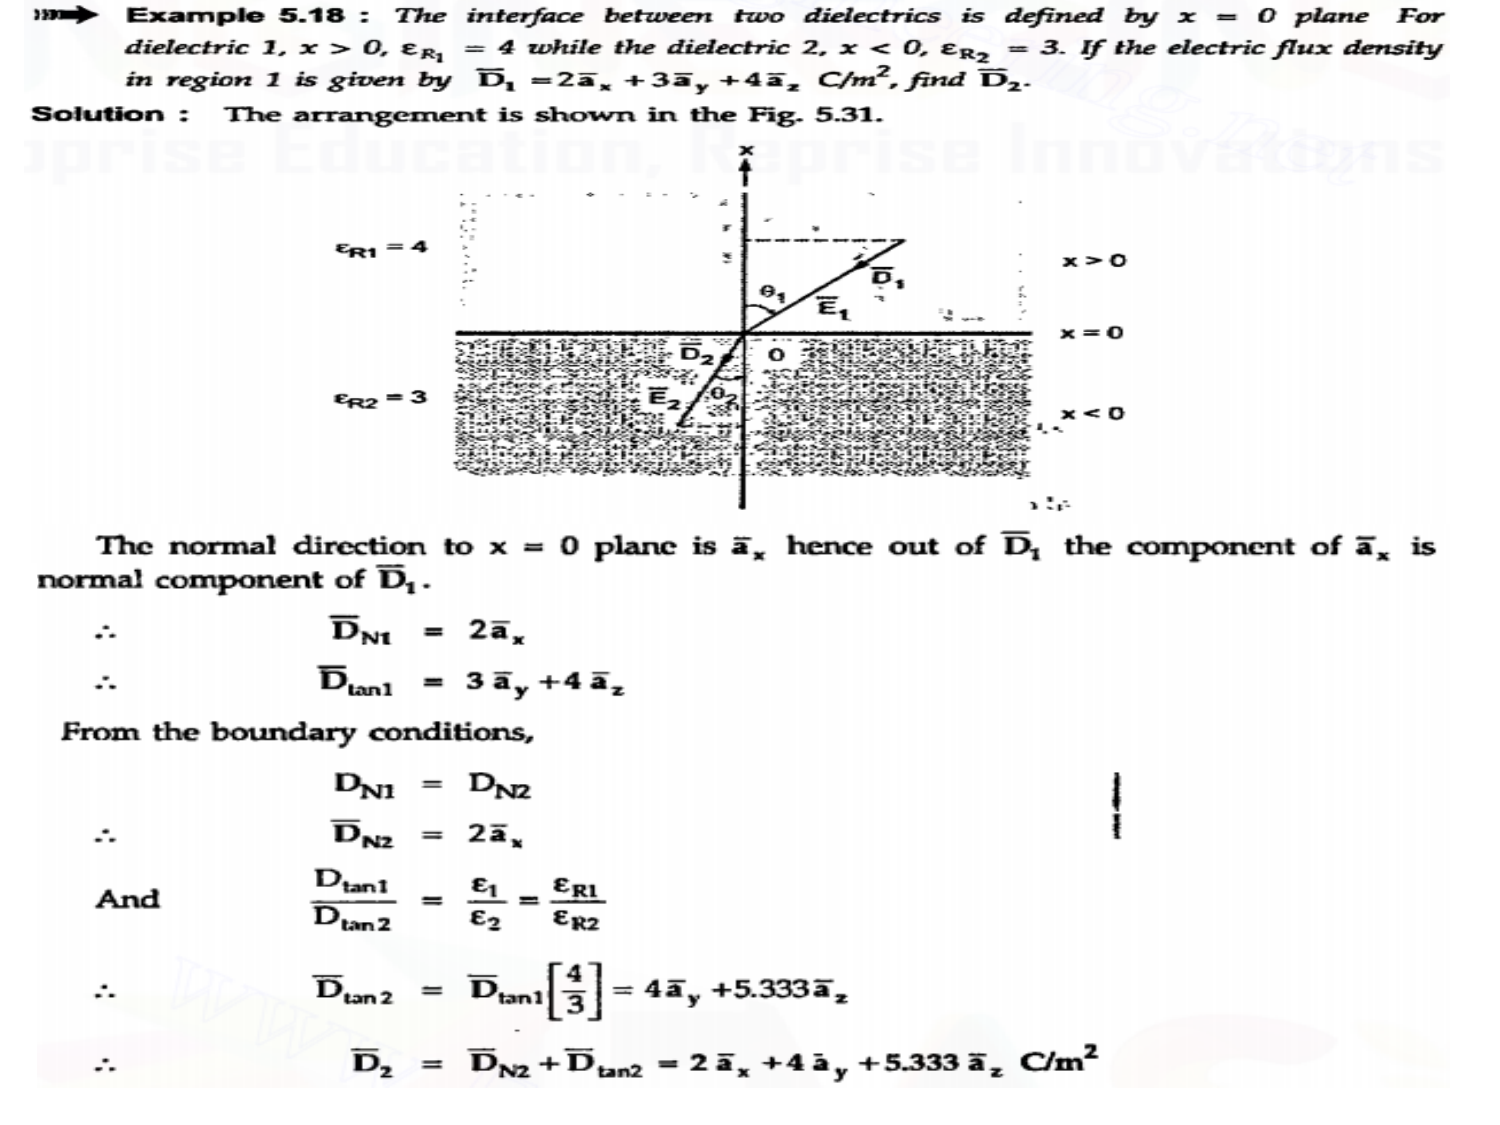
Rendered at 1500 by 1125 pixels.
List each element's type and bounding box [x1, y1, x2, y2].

picture [37, 524, 1451, 1088]
list [24, 0, 1451, 563]
